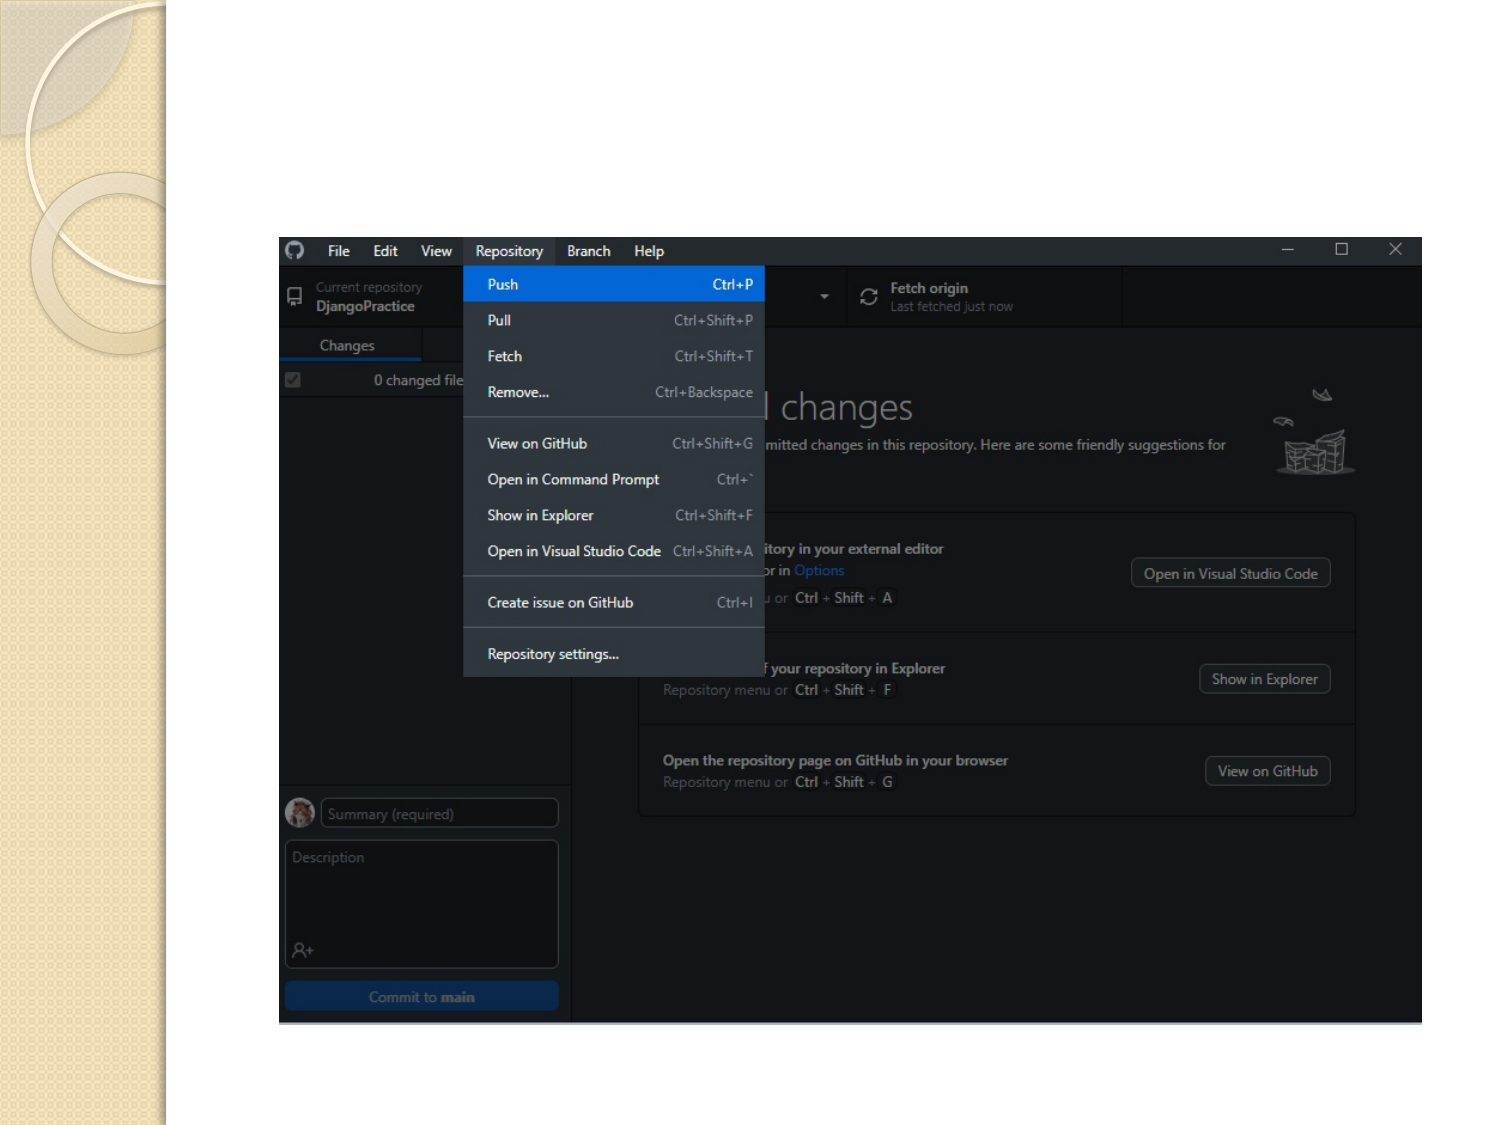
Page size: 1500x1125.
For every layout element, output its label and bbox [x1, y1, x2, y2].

list [279, 237, 1422, 1026]
